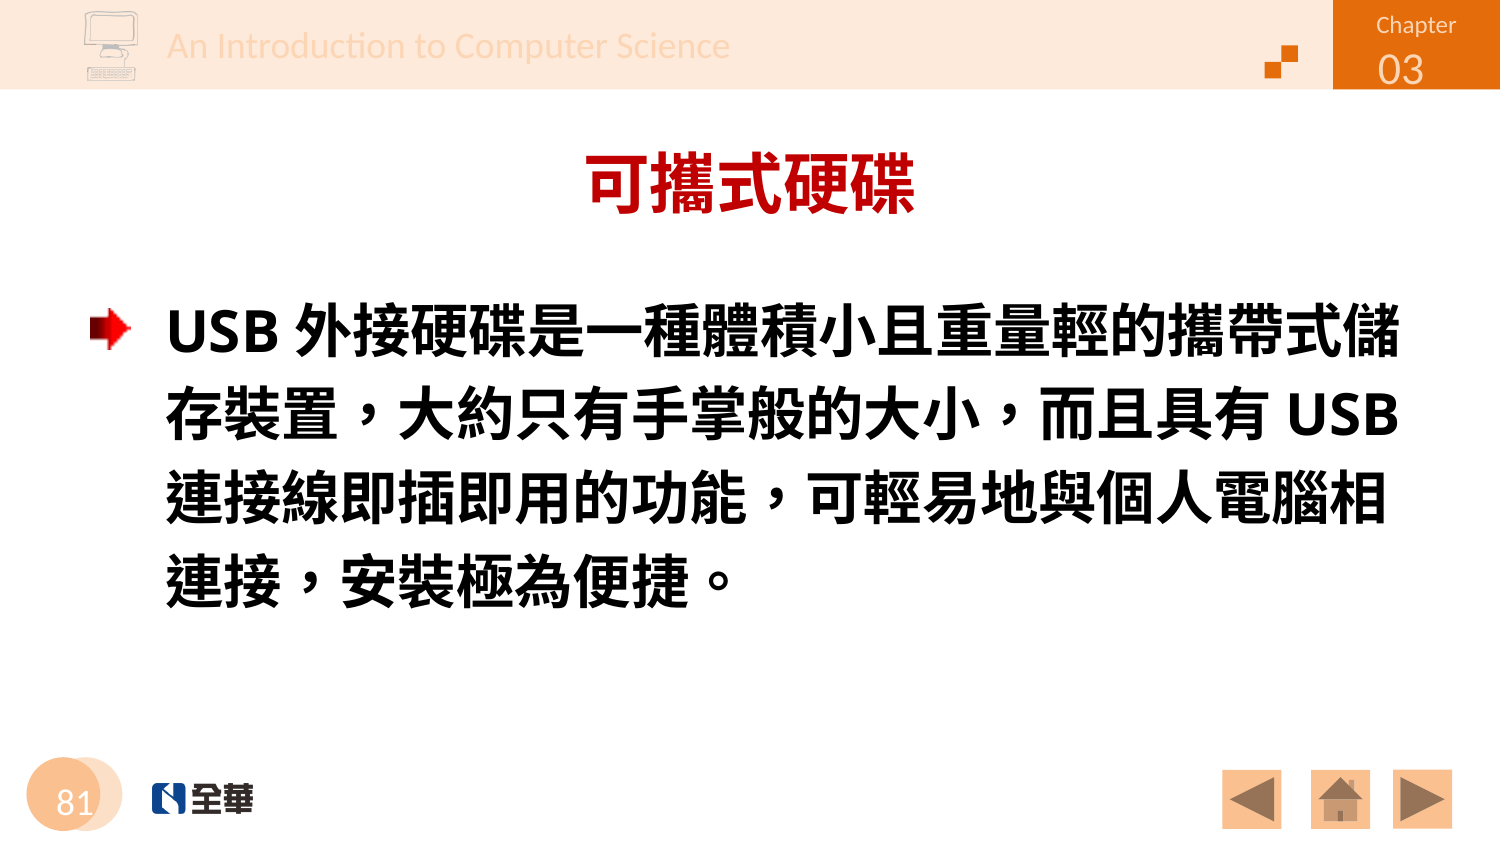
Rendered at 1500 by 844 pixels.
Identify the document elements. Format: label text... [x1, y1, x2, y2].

list USB外接硬碟是一種體積小且重量輕的攜帶式儲存裝置，大約只有手掌般的大小，而且具有USB連接線即插即用的功能，可輕易地與個人電腦相連接，安裝極為便捷。 [75, 272, 1425, 754]
picture [90, 308, 131, 350]
title 可攜式硬碟 [75, 119, 1425, 245]
picture [152, 783, 253, 814]
picture [84, 11, 138, 81]
